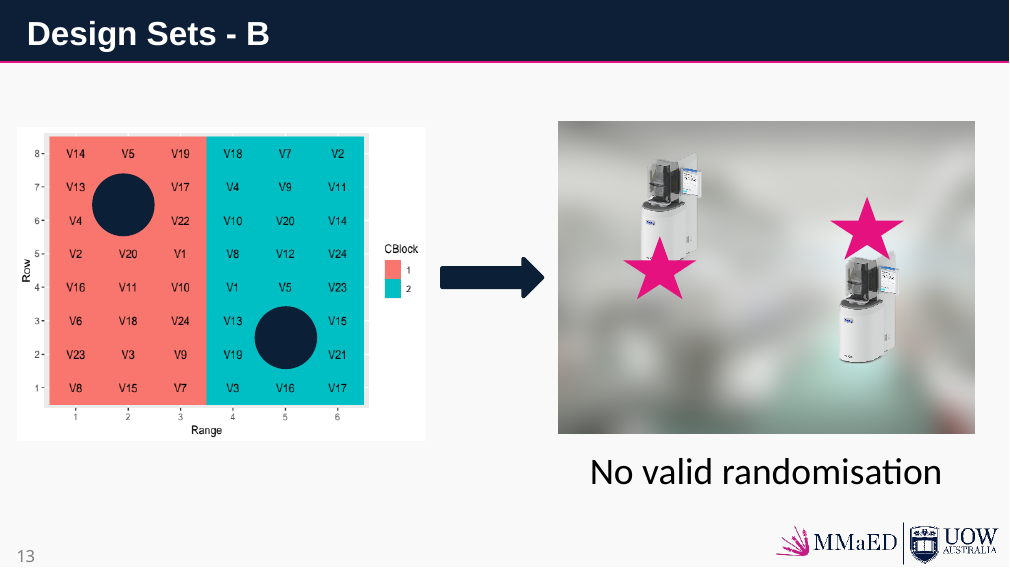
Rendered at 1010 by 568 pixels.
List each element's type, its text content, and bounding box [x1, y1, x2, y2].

title Design Sets - B [26, 12, 983, 53]
picture [766, 520, 1009, 568]
picture [557, 121, 975, 435]
text_box [440, 256, 545, 299]
picture [16, 127, 426, 441]
slide_number 13 [8, 545, 43, 566]
text_box No valid randomisation [575, 441, 958, 500]
